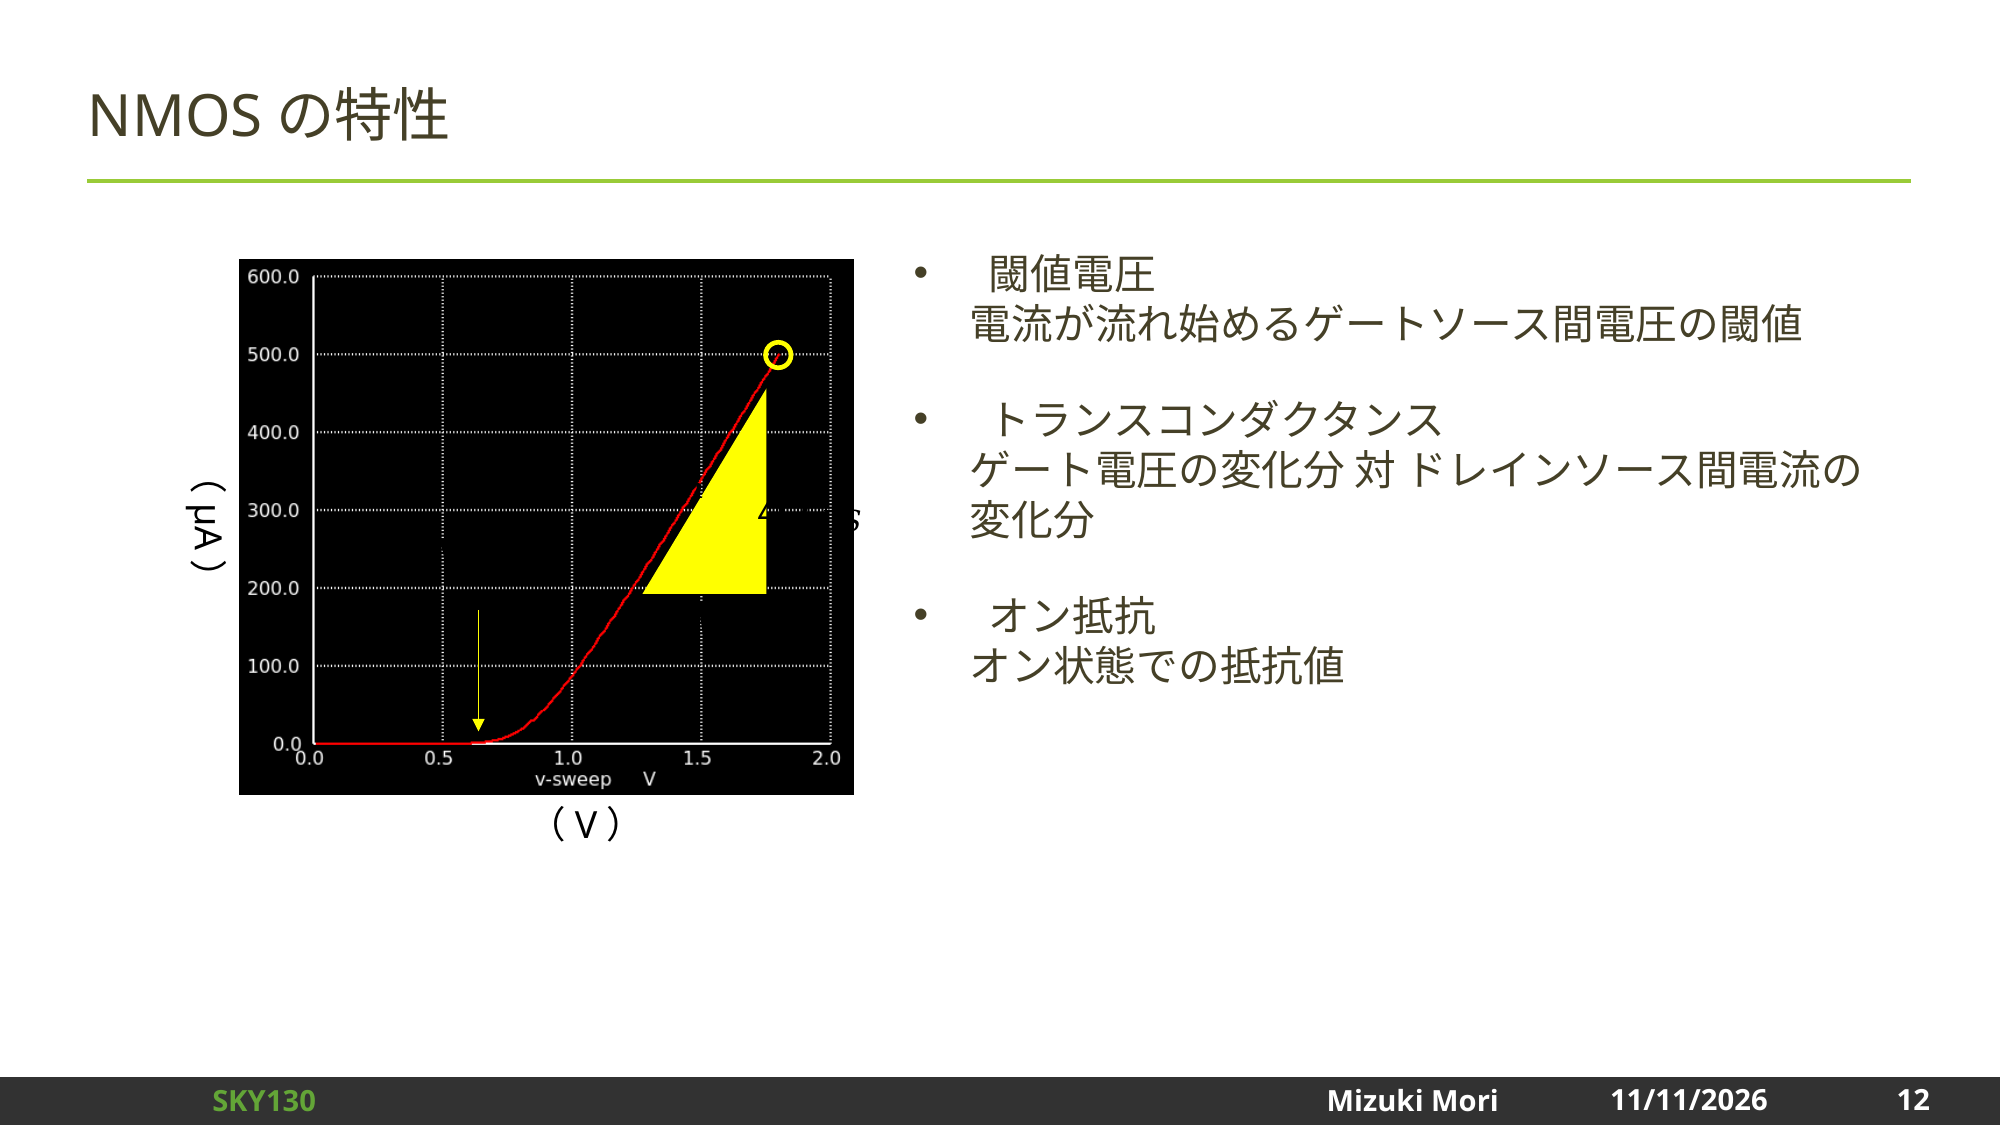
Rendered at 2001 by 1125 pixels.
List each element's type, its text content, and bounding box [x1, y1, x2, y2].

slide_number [1550, 1077, 1826, 1125]
picture [0, 1077, 1550, 1125]
picture [239, 258, 854, 795]
title NMOSの特性 [72, 70, 1912, 163]
slide_number 12 [1826, 1076, 2000, 1125]
